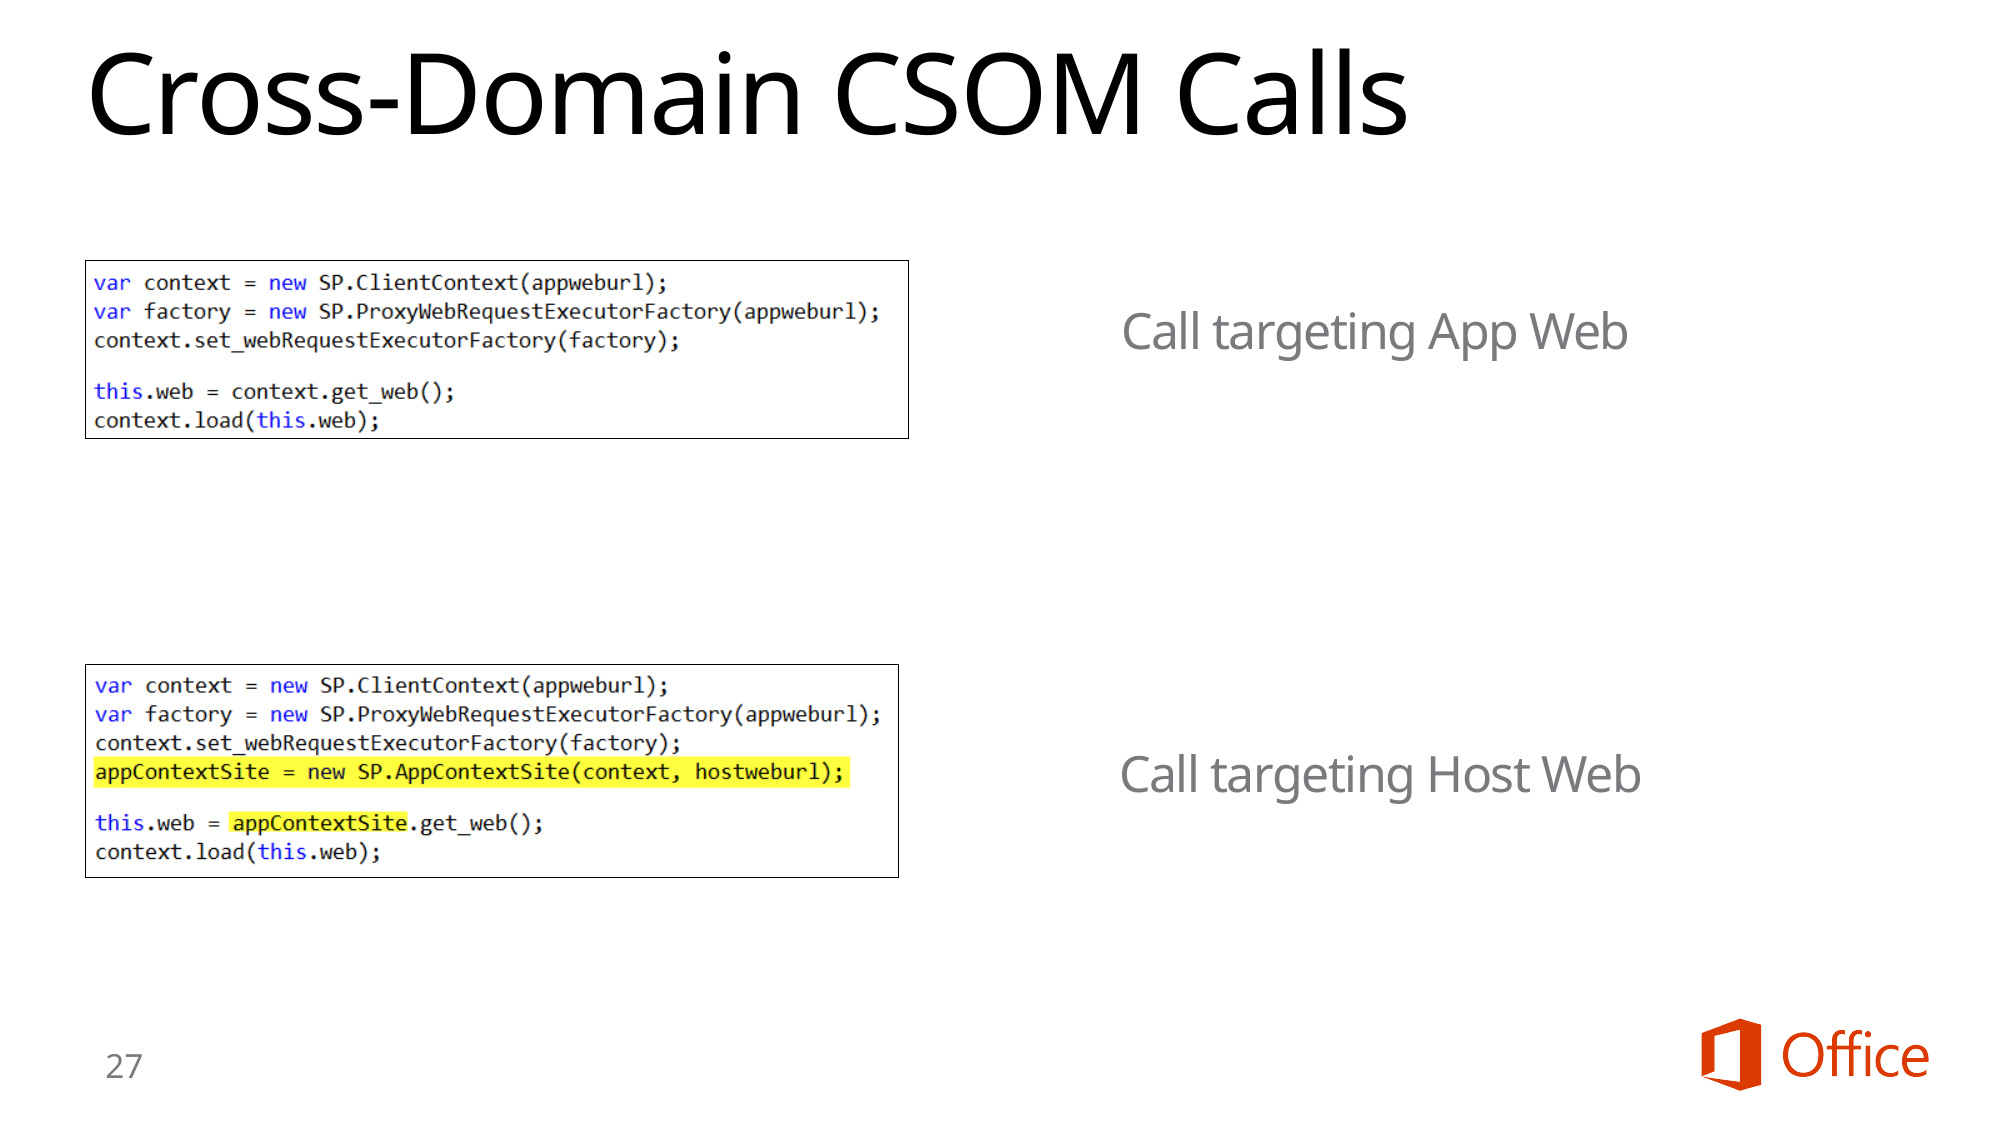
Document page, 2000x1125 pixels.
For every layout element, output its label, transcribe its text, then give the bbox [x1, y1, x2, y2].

picture [84, 663, 900, 879]
text_box Call targeting App Web [1121, 299, 1631, 360]
picture [84, 259, 910, 440]
slide_number 27 [85, 1049, 178, 1086]
title Cross-Domain CSOM Calls [85, 37, 1914, 161]
picture [1670, 987, 1960, 1122]
text_box Call targeting Host Web [1119, 742, 1643, 803]
